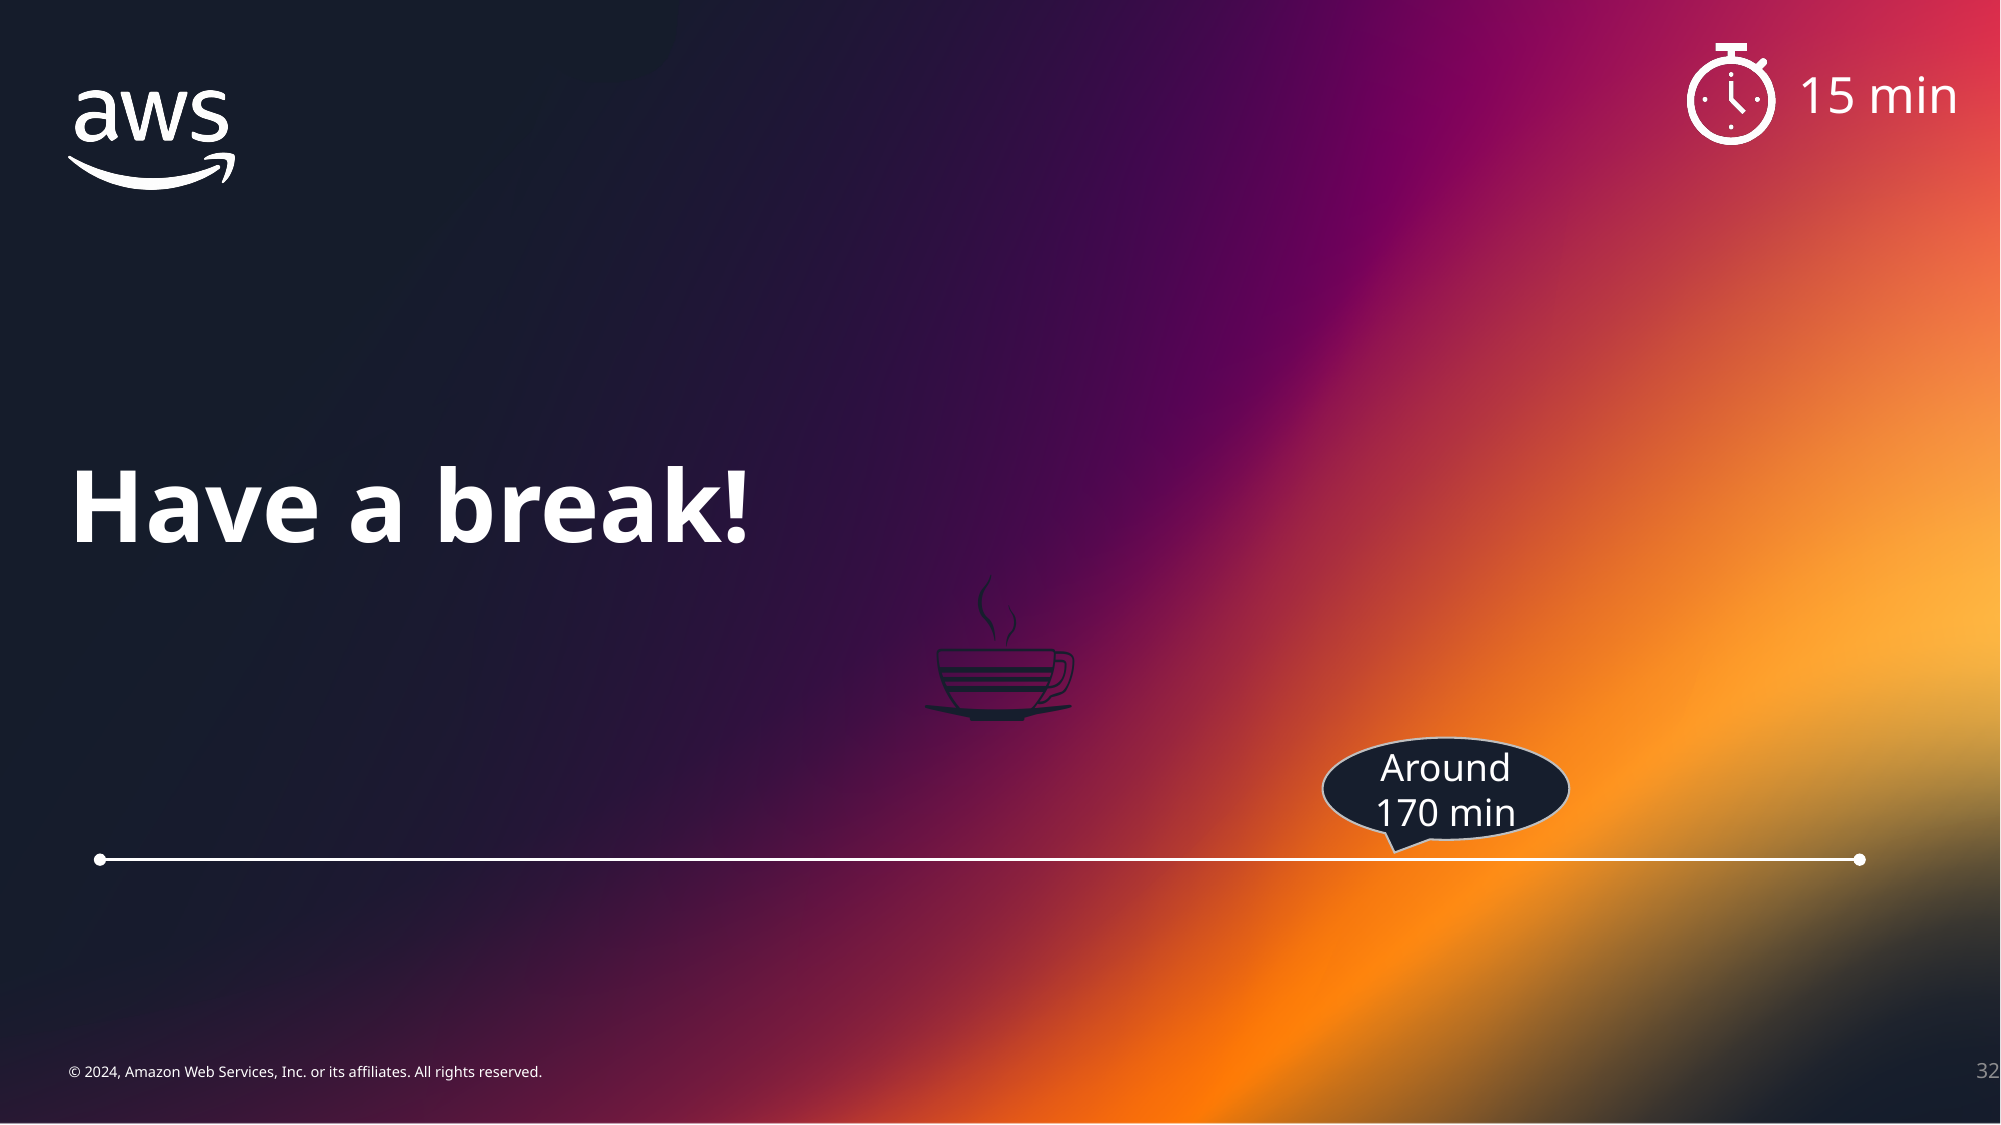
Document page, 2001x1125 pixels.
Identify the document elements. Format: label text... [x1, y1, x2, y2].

picture [0, 0, 2001, 1125]
title Have a break! [68, 449, 1182, 574]
text_box ☕ [496, 514, 1504, 769]
text_box 15 min [1794, 56, 1983, 131]
slide_number 32 [1550, 1041, 2000, 1102]
text_box Around 170 min [1321, 736, 1571, 854]
